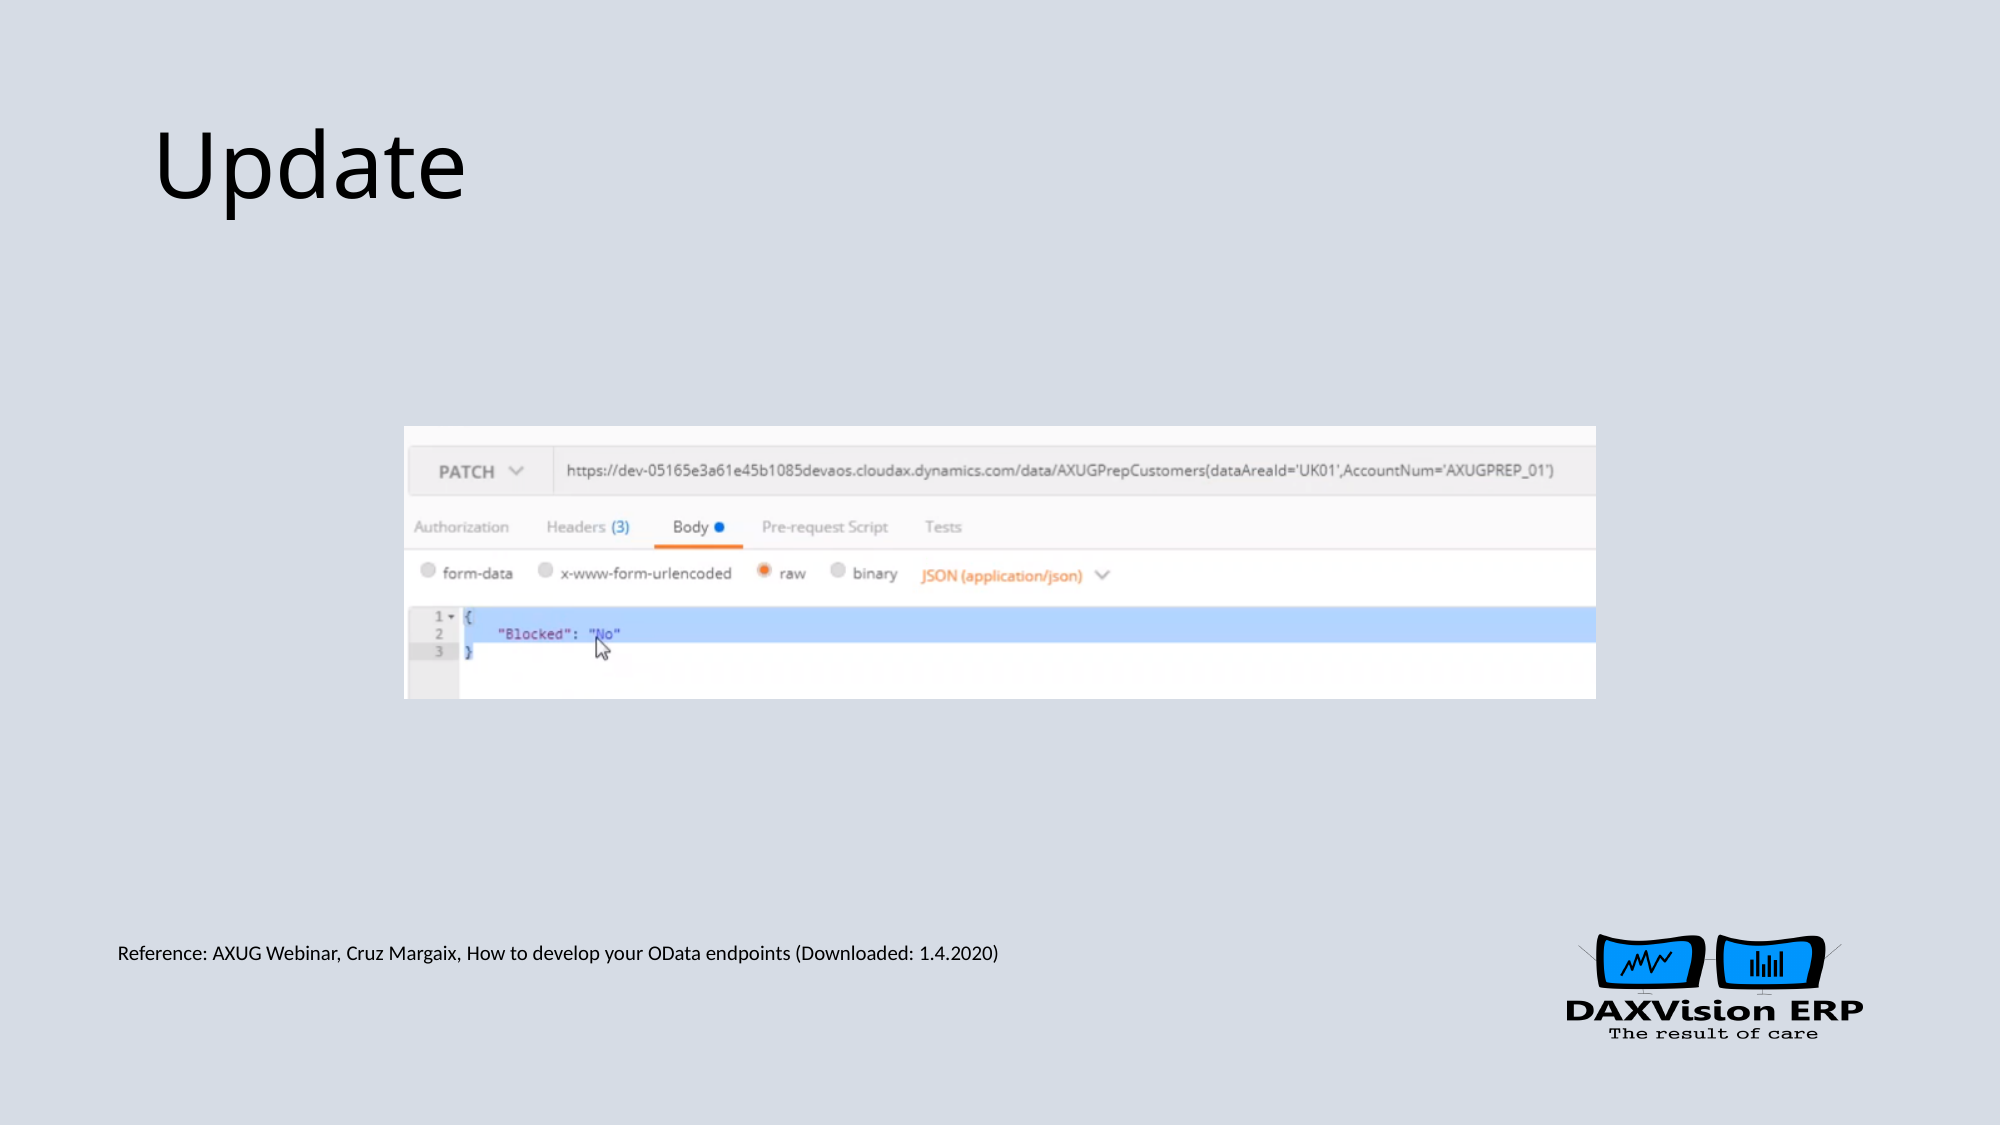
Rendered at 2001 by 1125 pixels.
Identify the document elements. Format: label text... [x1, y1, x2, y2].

title Update [137, 59, 1863, 278]
picture [404, 426, 1596, 699]
picture [1567, 925, 1863, 1103]
text_box Reference: AXUG Webinar, Cruz Margaix, How to develop your OData endpoints (Downloaded: 1.4.2020) [103, 932, 1019, 972]
